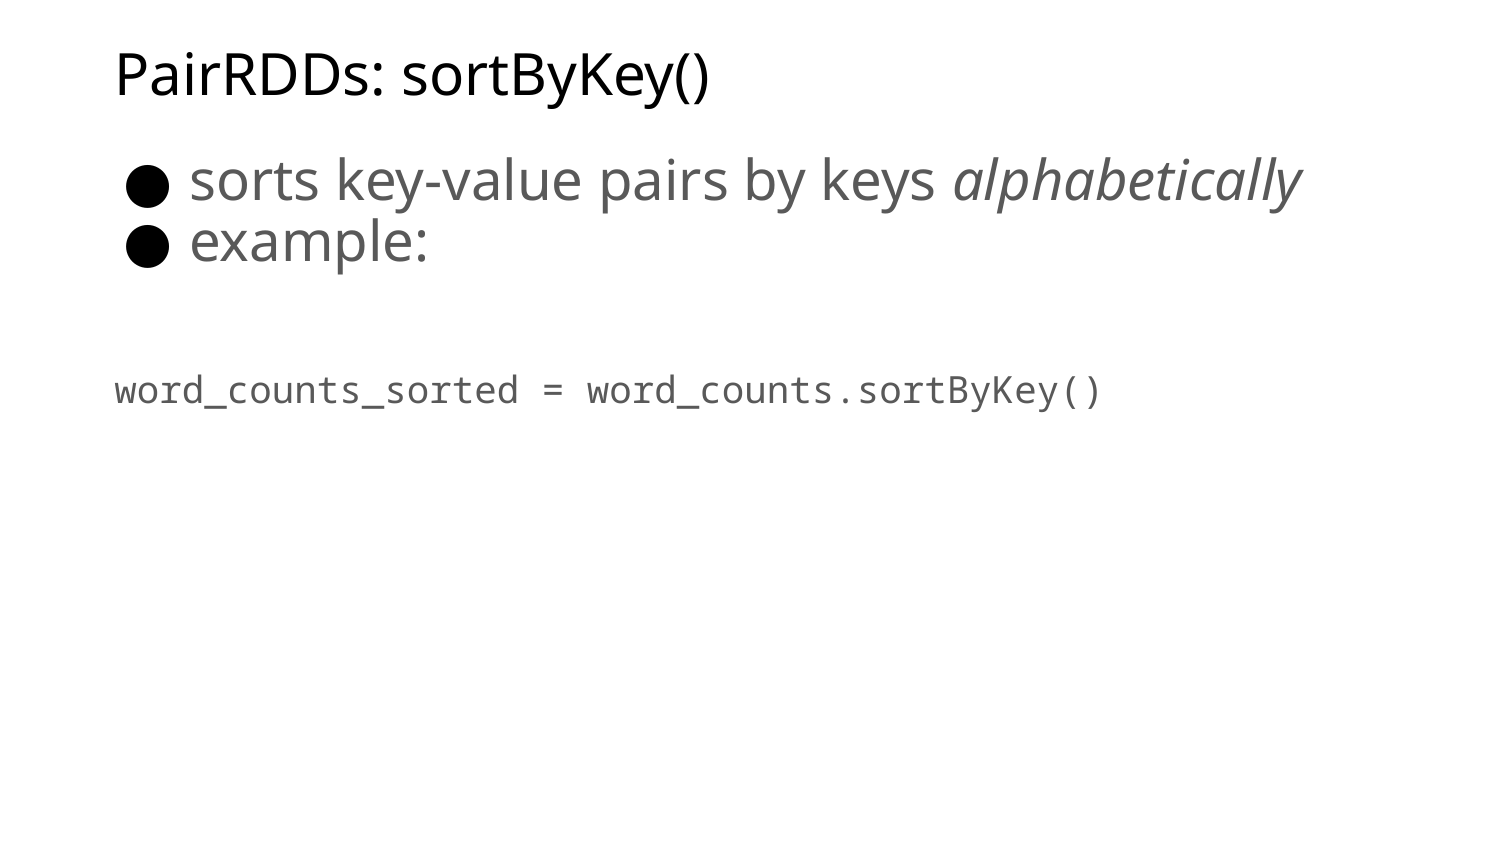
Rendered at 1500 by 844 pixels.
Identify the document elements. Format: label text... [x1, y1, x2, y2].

title PairRDDs: sortByKey() [103, 30, 1397, 123]
list sorts key-value pairs by keys alphabetically example: word_counts_sorted = word_counts.sortByKey() [103, 146, 1397, 730]
